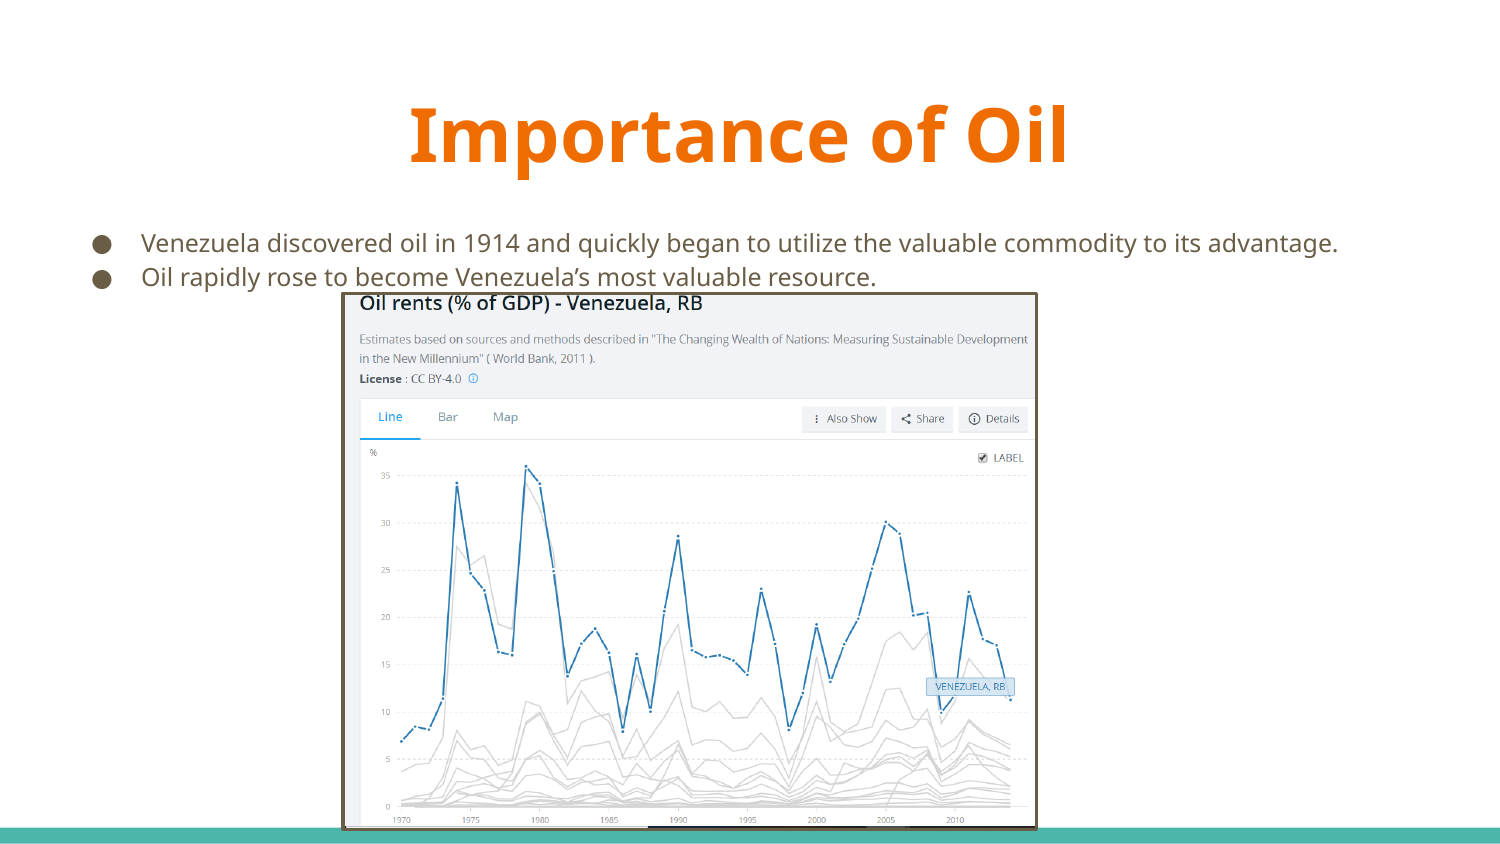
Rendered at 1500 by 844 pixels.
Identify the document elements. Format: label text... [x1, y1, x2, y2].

list Venezuela discovered oil in 1914 and quickly began to utilize the valuable commodity to its advantage. Oil rapidly rose to become Venezuela’s most valuable resource. [51, 207, 1449, 324]
picture [344, 294, 1036, 828]
title Importance of Oil [51, 72, 1449, 189]
